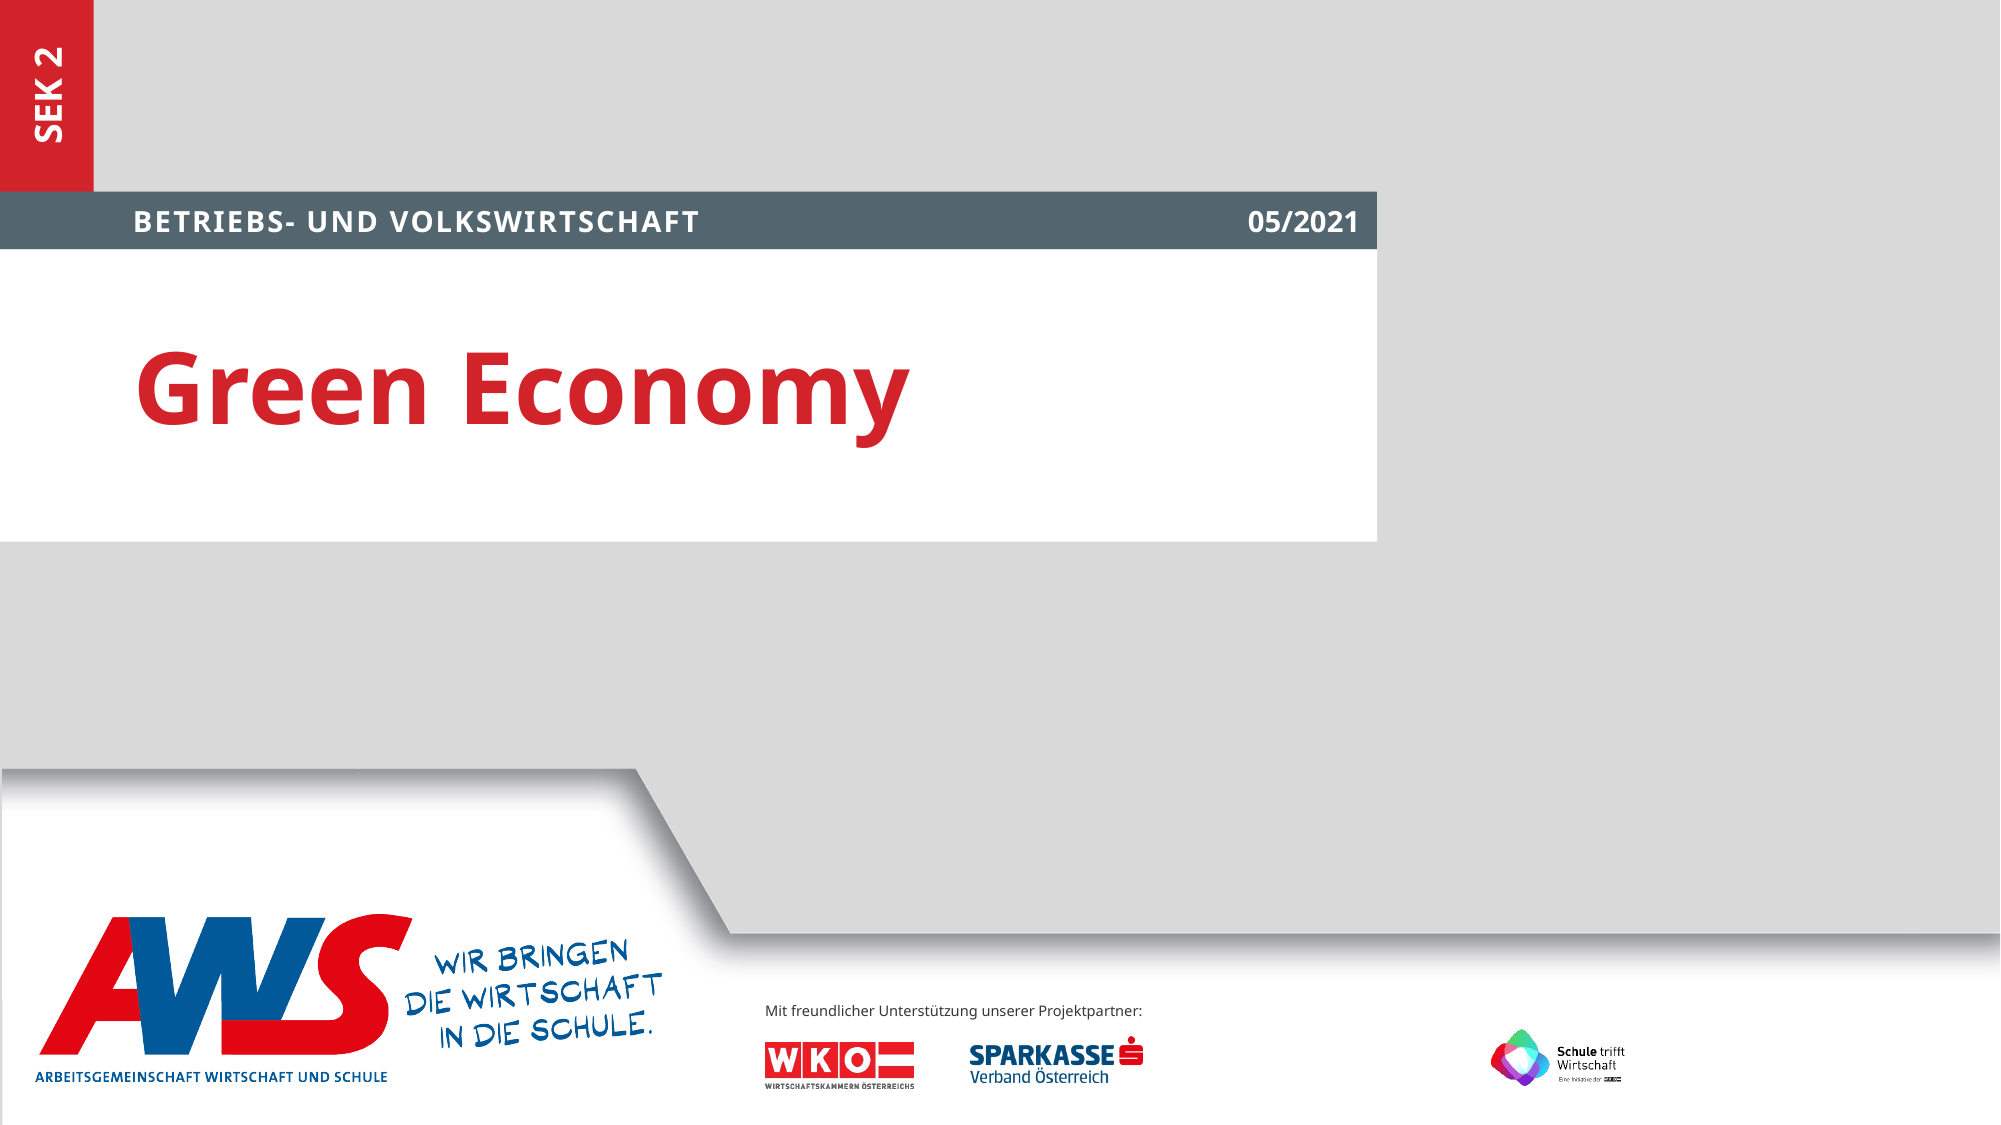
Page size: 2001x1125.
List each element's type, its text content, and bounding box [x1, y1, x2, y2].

title Green Economy [0, 249, 1378, 542]
picture [970, 1036, 1143, 1083]
picture [765, 1042, 914, 1089]
picture [1485, 1027, 1630, 1087]
picture [2, 735, 2001, 1082]
